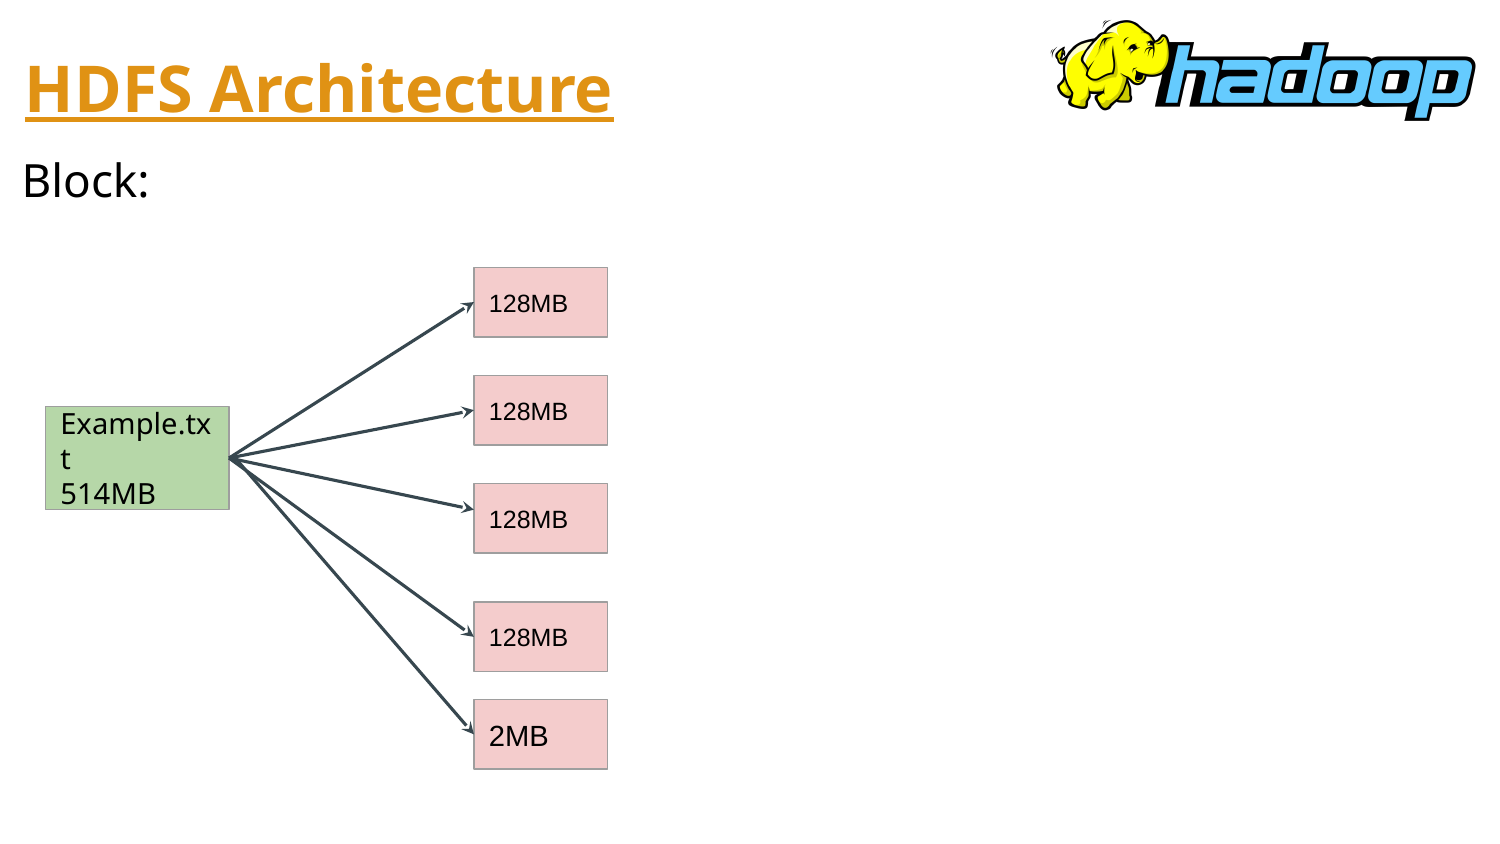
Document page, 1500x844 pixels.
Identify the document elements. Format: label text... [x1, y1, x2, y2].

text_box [228, 301, 475, 409]
text_box Example.txt 514MB [45, 406, 223, 510]
text_box Block: [6, 128, 1135, 222]
text_box 128MB [479, 602, 608, 672]
text_box 128MB [473, 267, 608, 337]
title HDFS Architecture [9, 32, 1039, 127]
picture [1044, 13, 1482, 127]
text_box 128MB [480, 483, 608, 553]
text_box 128MB [479, 375, 608, 445]
text_box 2MB [473, 699, 608, 770]
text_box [228, 409, 475, 456]
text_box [228, 457, 234, 638]
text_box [235, 457, 475, 735]
